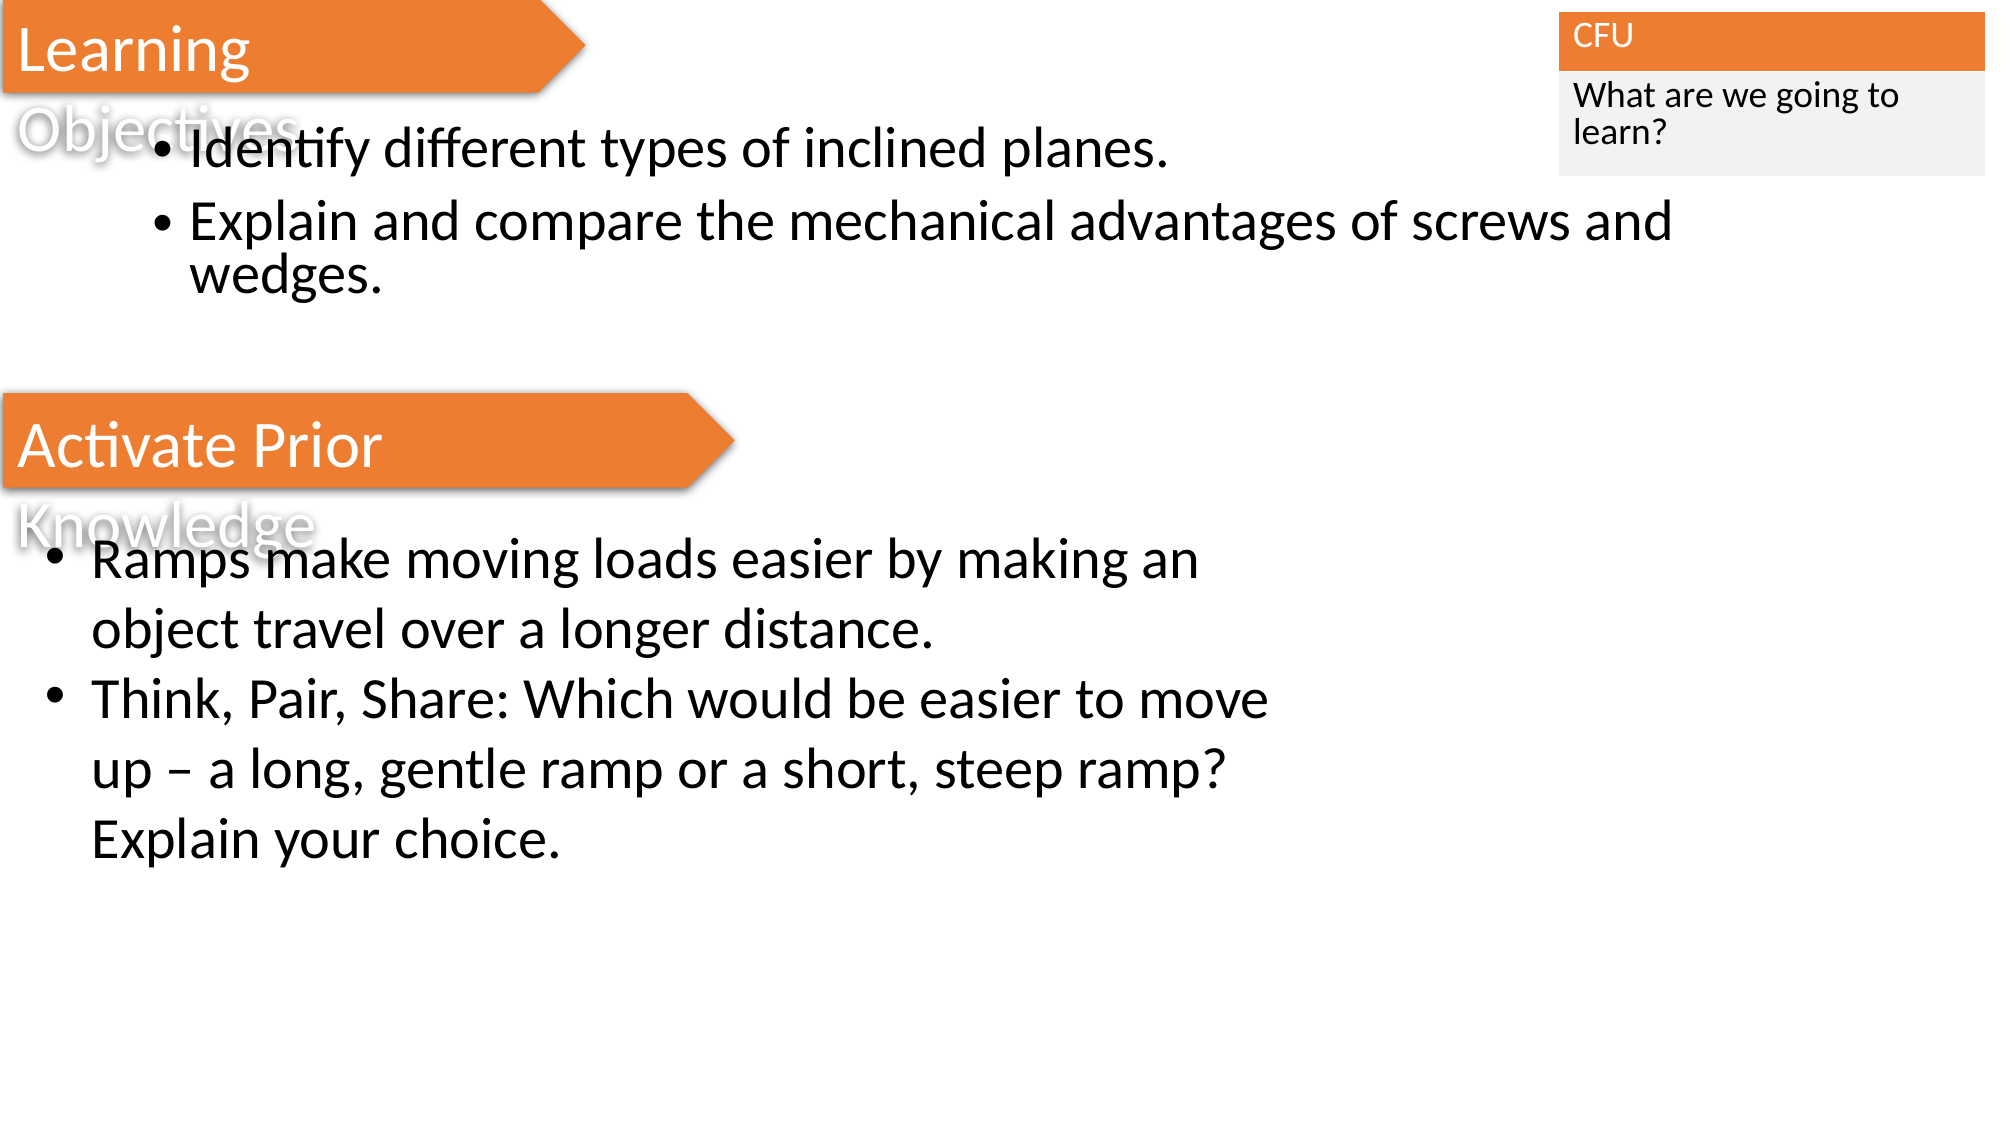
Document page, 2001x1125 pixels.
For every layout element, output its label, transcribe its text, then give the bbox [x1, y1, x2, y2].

table_header CFU [1559, 12, 1985, 71]
list Identify different types of inclined planes. Explain and compare the mechanical advantages of screws and wedges. [137, 118, 1863, 384]
text_box Learning Objectives [3, 0, 586, 93]
table_cell What are we going to learn? [1559, 72, 1985, 176]
text_box Ramps make moving loads easier by making an object travel over a longer distance. Think, Pair, Share: Which would be easier to move up – a long, gentle ramp or a short, steep ramp? Explain your choice. [30, 512, 1299, 1017]
text_box Activate Prior Knowledge [3, 393, 735, 488]
